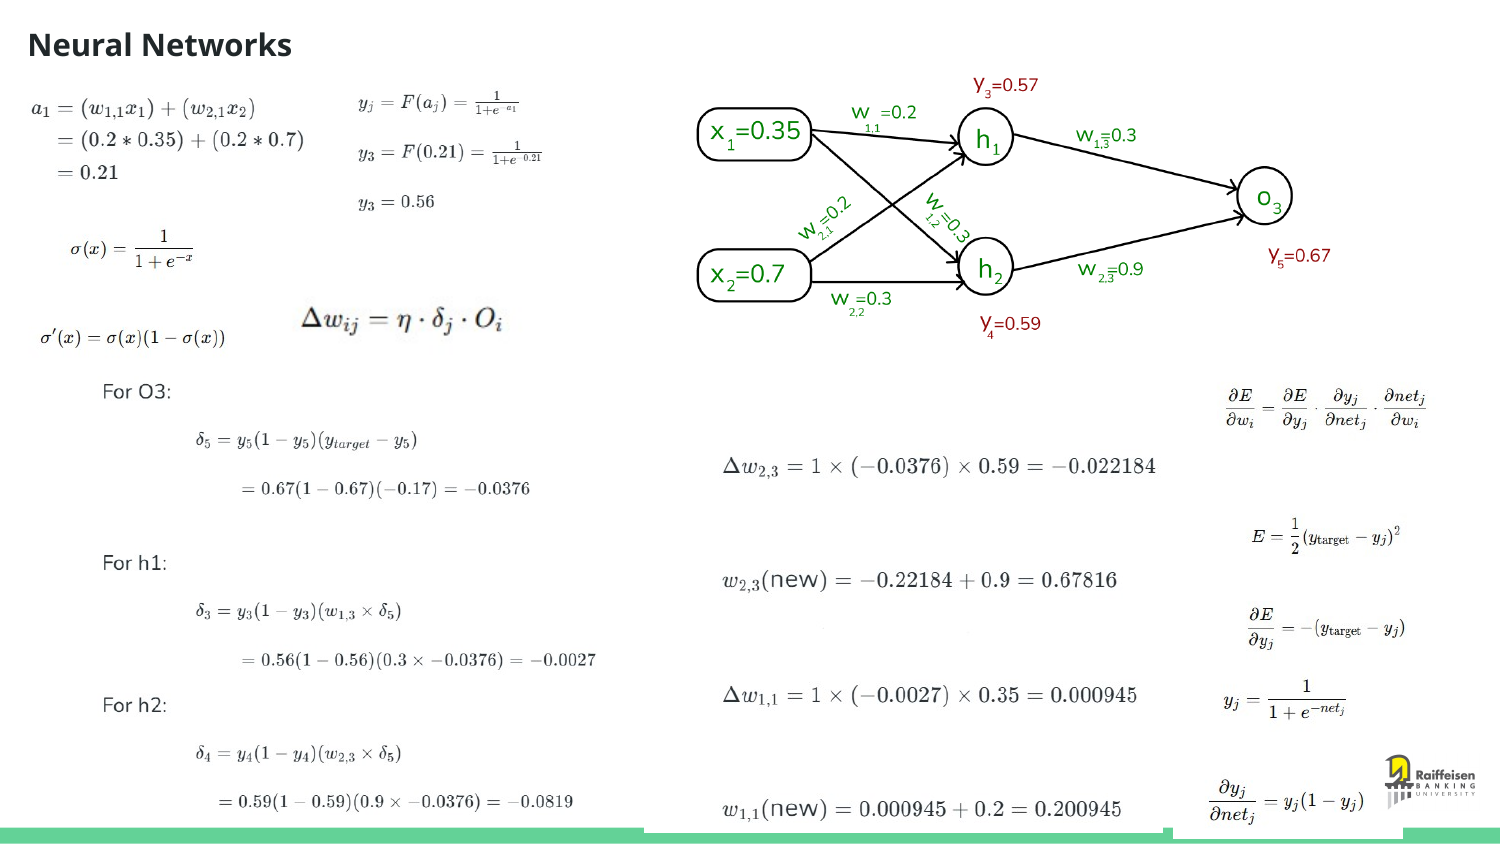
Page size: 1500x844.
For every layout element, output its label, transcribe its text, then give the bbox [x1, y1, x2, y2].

picture [11, 376, 617, 823]
picture [11, 217, 243, 359]
picture [1172, 668, 1481, 840]
picture [644, 434, 1163, 833]
picture [339, 87, 617, 228]
picture [1172, 367, 1480, 660]
picture [651, 25, 1352, 359]
title Neural Networks [12, 8, 410, 82]
picture [270, 285, 547, 359]
picture [11, 87, 336, 200]
